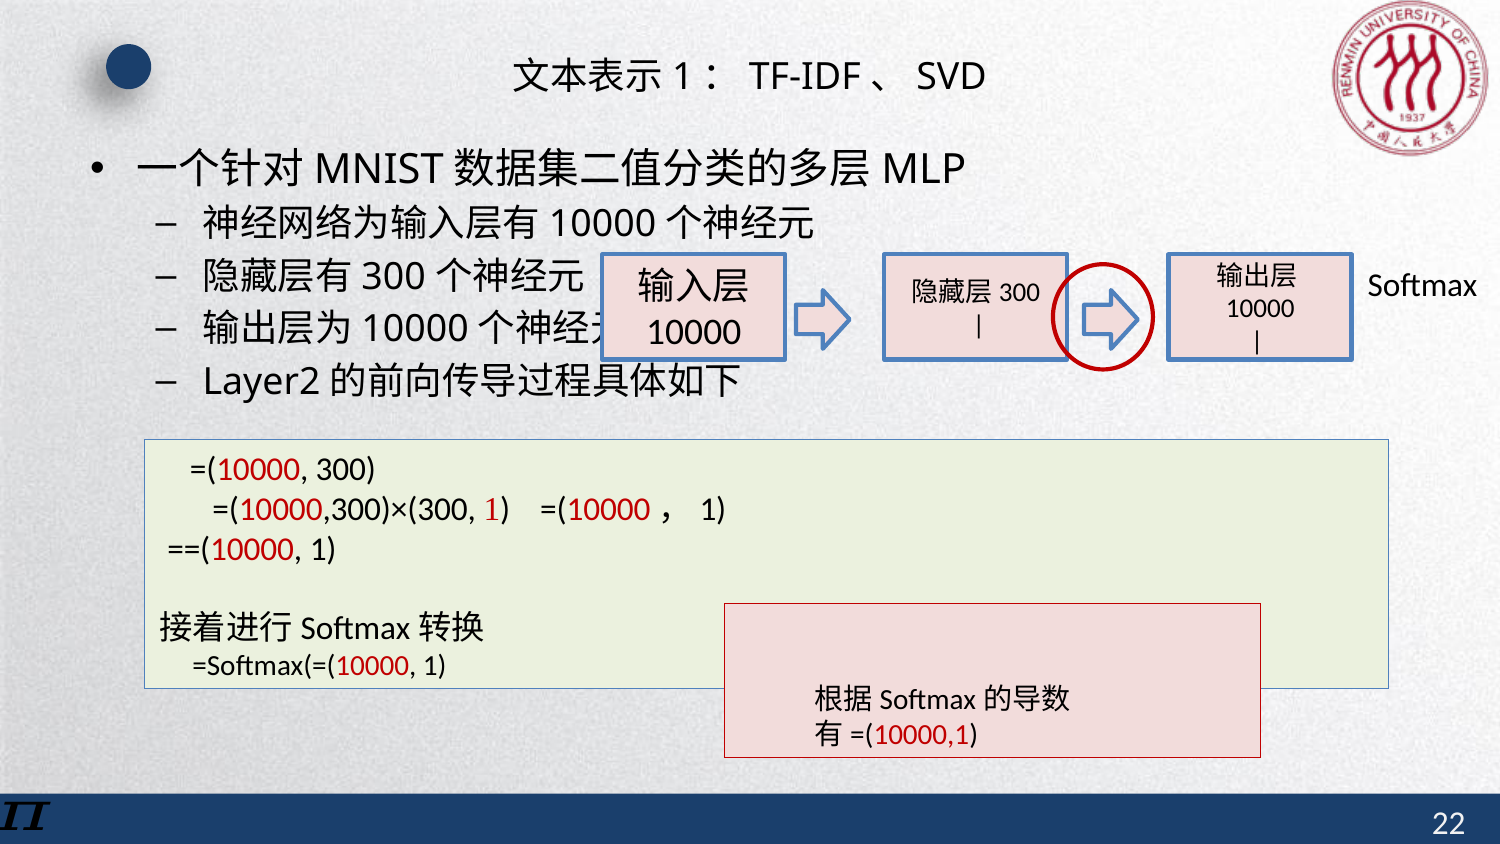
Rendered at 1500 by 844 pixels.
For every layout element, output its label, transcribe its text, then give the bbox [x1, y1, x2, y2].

text_box 输入层 10000 [600, 252, 787, 362]
title 文本表示1：TF-IDF、SVD [75, 33, 1425, 116]
text_box [793, 288, 852, 351]
list 一个针对MNIST数据集二值分类的多层MLP 神经网络为输入层有10000个神经元 隐藏层有300个神经元 输出层为10000个神经元 Layer2的前向传导过程具体如下 [75, 134, 1425, 781]
picture [0, 0, 1500, 793]
text_box [1050, 262, 1156, 372]
